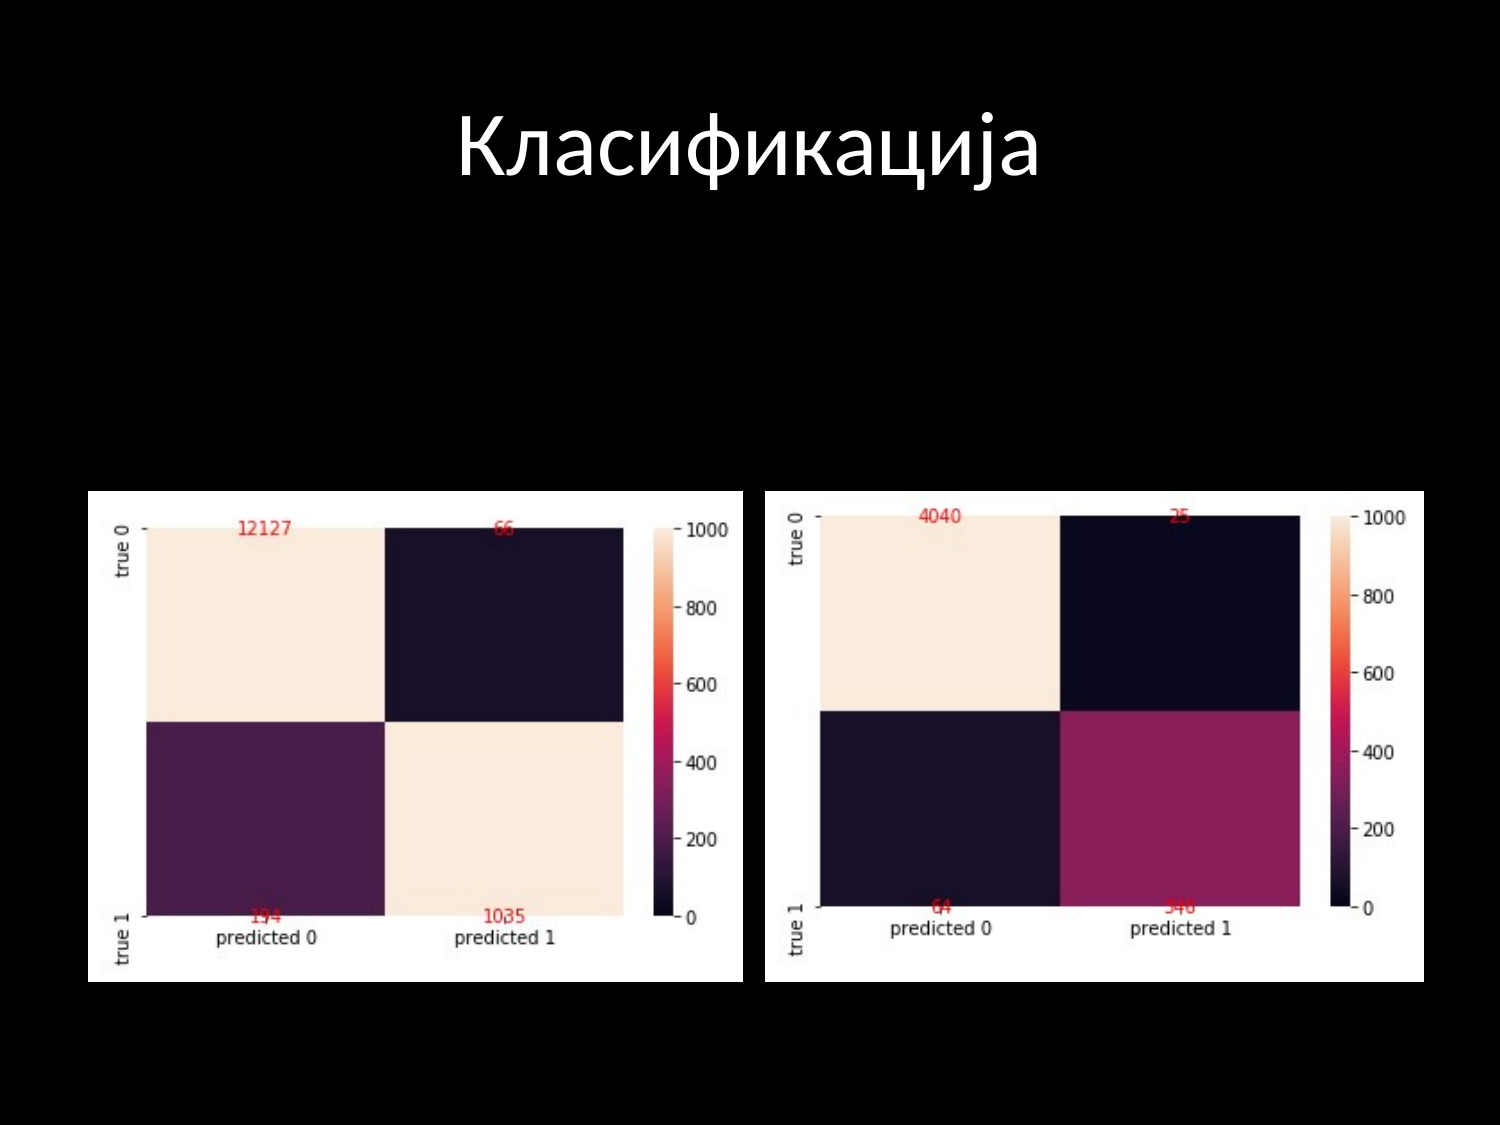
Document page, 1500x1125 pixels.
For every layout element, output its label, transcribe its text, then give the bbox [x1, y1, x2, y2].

picture [88, 491, 743, 983]
picture [765, 491, 1425, 983]
title Класификација [75, 45, 1425, 233]
